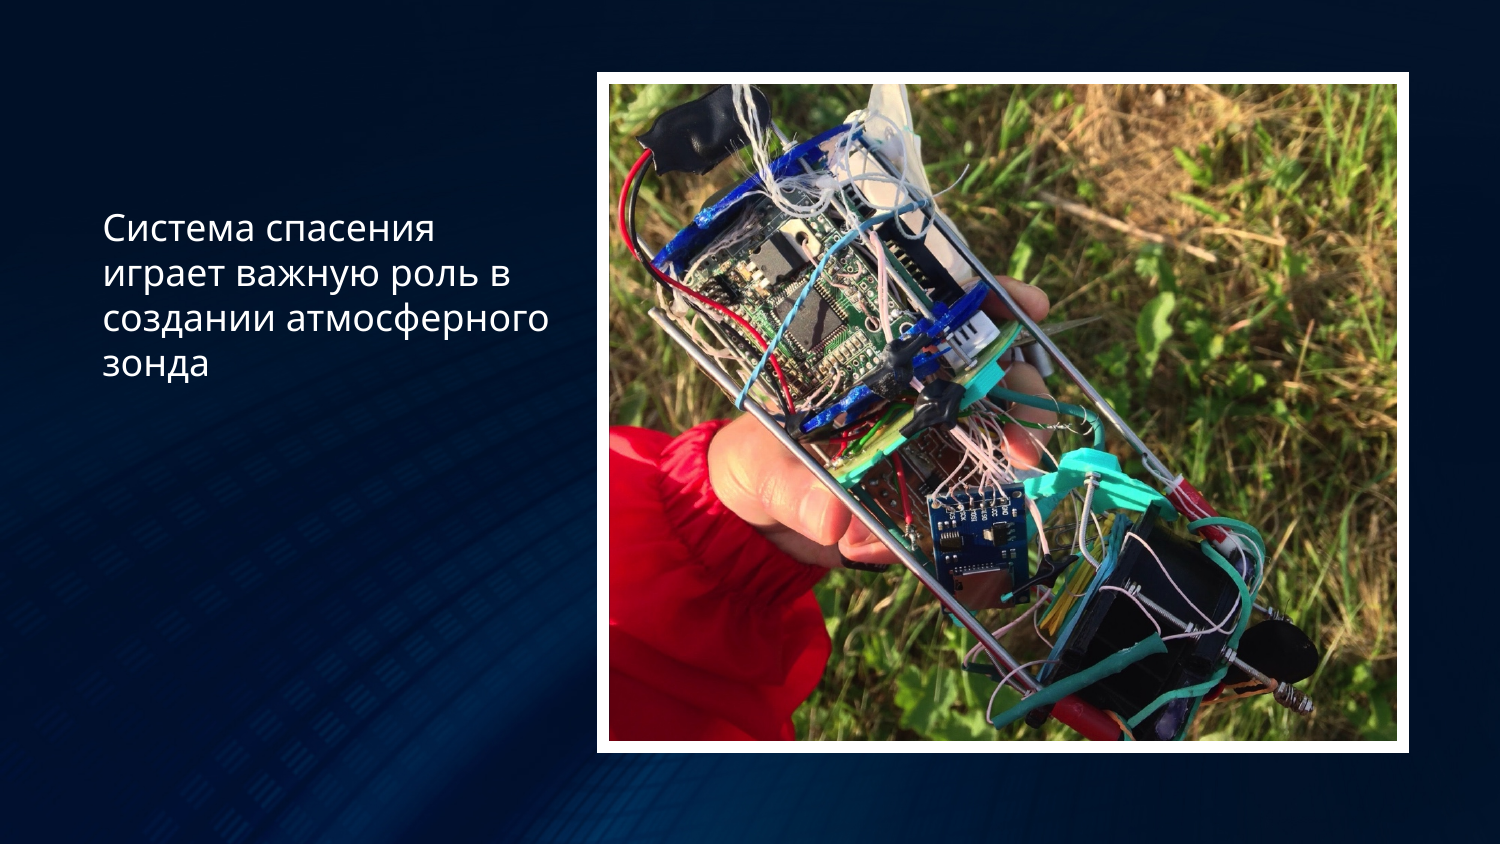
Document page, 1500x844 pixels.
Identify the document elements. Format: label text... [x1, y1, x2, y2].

picture [0, 0, 1500, 844]
text_box Система спасения играет важную роль в создании атмосферного зонда [87, 196, 575, 392]
